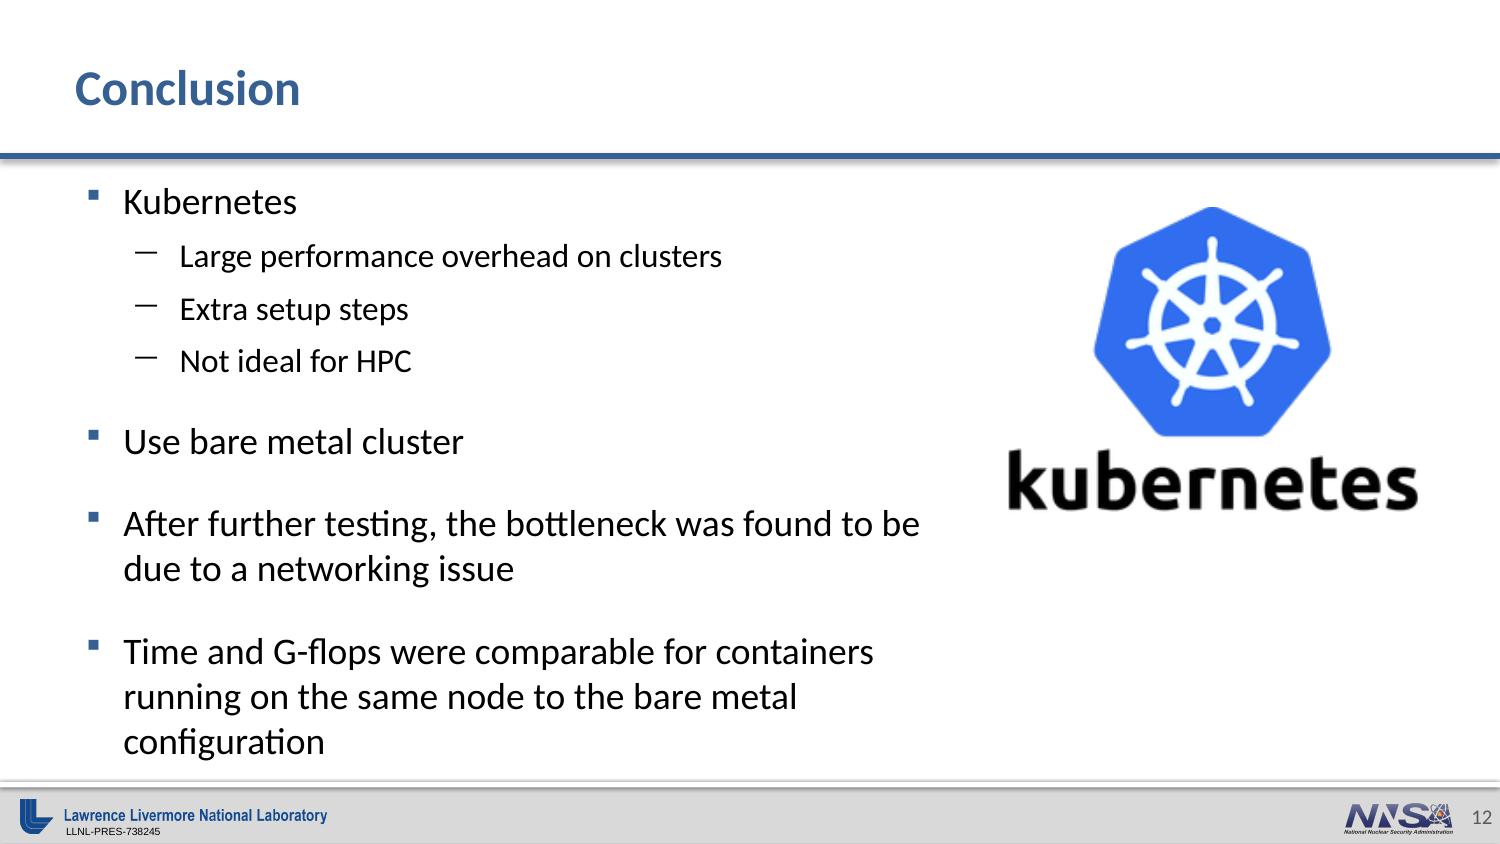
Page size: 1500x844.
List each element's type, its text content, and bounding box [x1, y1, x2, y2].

picture [1339, 794, 1458, 840]
title Conclusion [75, 27, 1425, 151]
picture [1004, 207, 1425, 526]
picture [20, 799, 356, 834]
list Kubernetes Large performance overhead on clusters Extra setup steps Not ideal for HPC Use bare metal cluster After further testing, the bottleneck was found to be due to a networking issue Time and G-flops were comparable for containers running on the same node to the bare metal configuration [76, 176, 988, 778]
